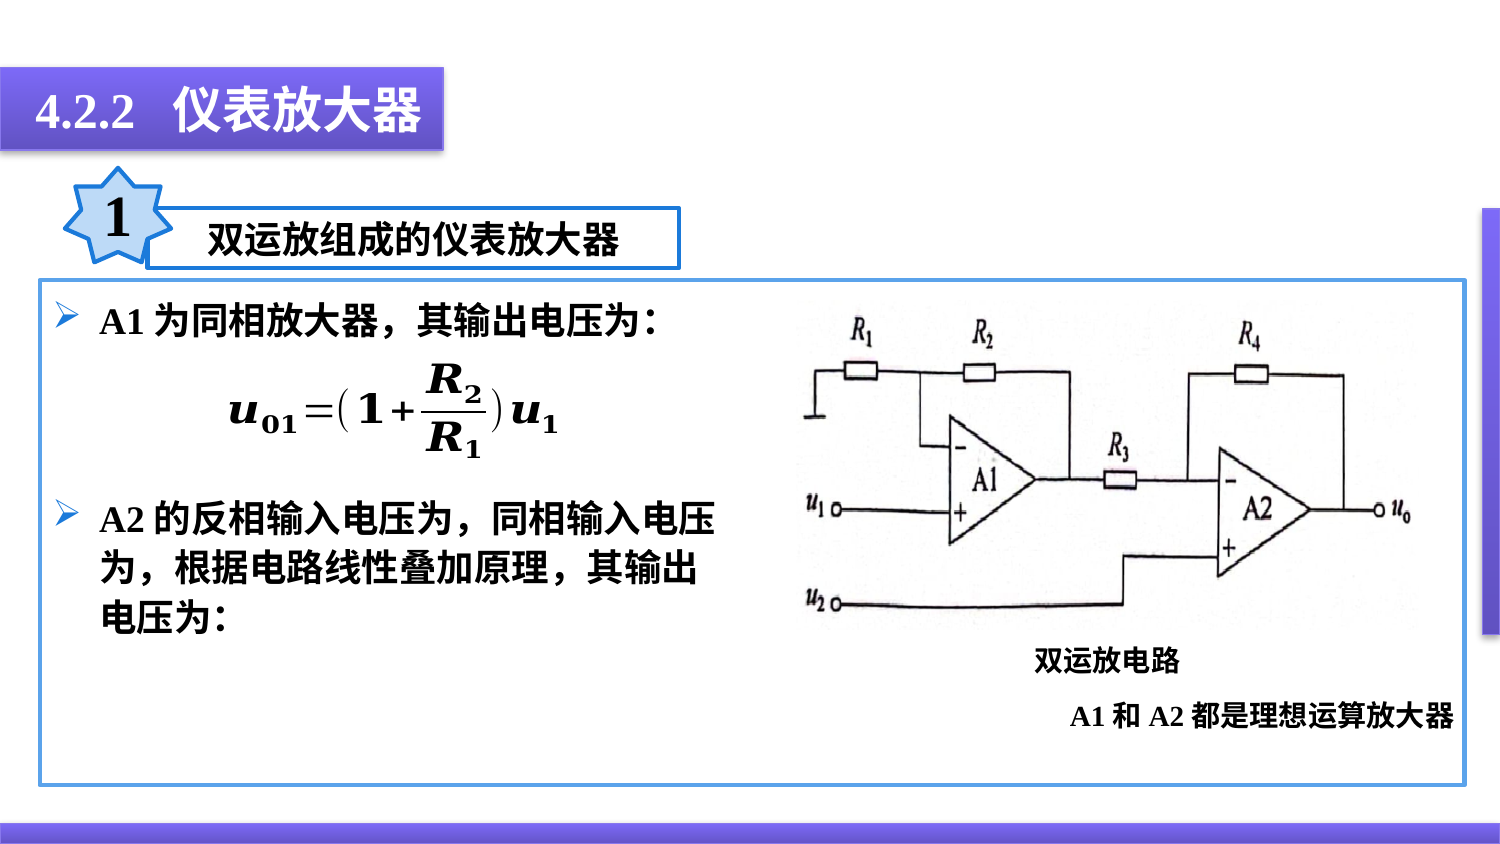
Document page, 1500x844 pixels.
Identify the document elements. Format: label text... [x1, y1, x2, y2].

text_box [0, 67, 444, 151]
text_box 双运放组成的仪表放大器 [145, 206, 681, 270]
text_box [38, 278, 1467, 787]
text_box 1 [62, 165, 174, 265]
picture [796, 300, 1419, 630]
text_box 4.2.2 仪表放大器 [8, 71, 438, 146]
text_box 双运放电路 [1019, 638, 1196, 685]
